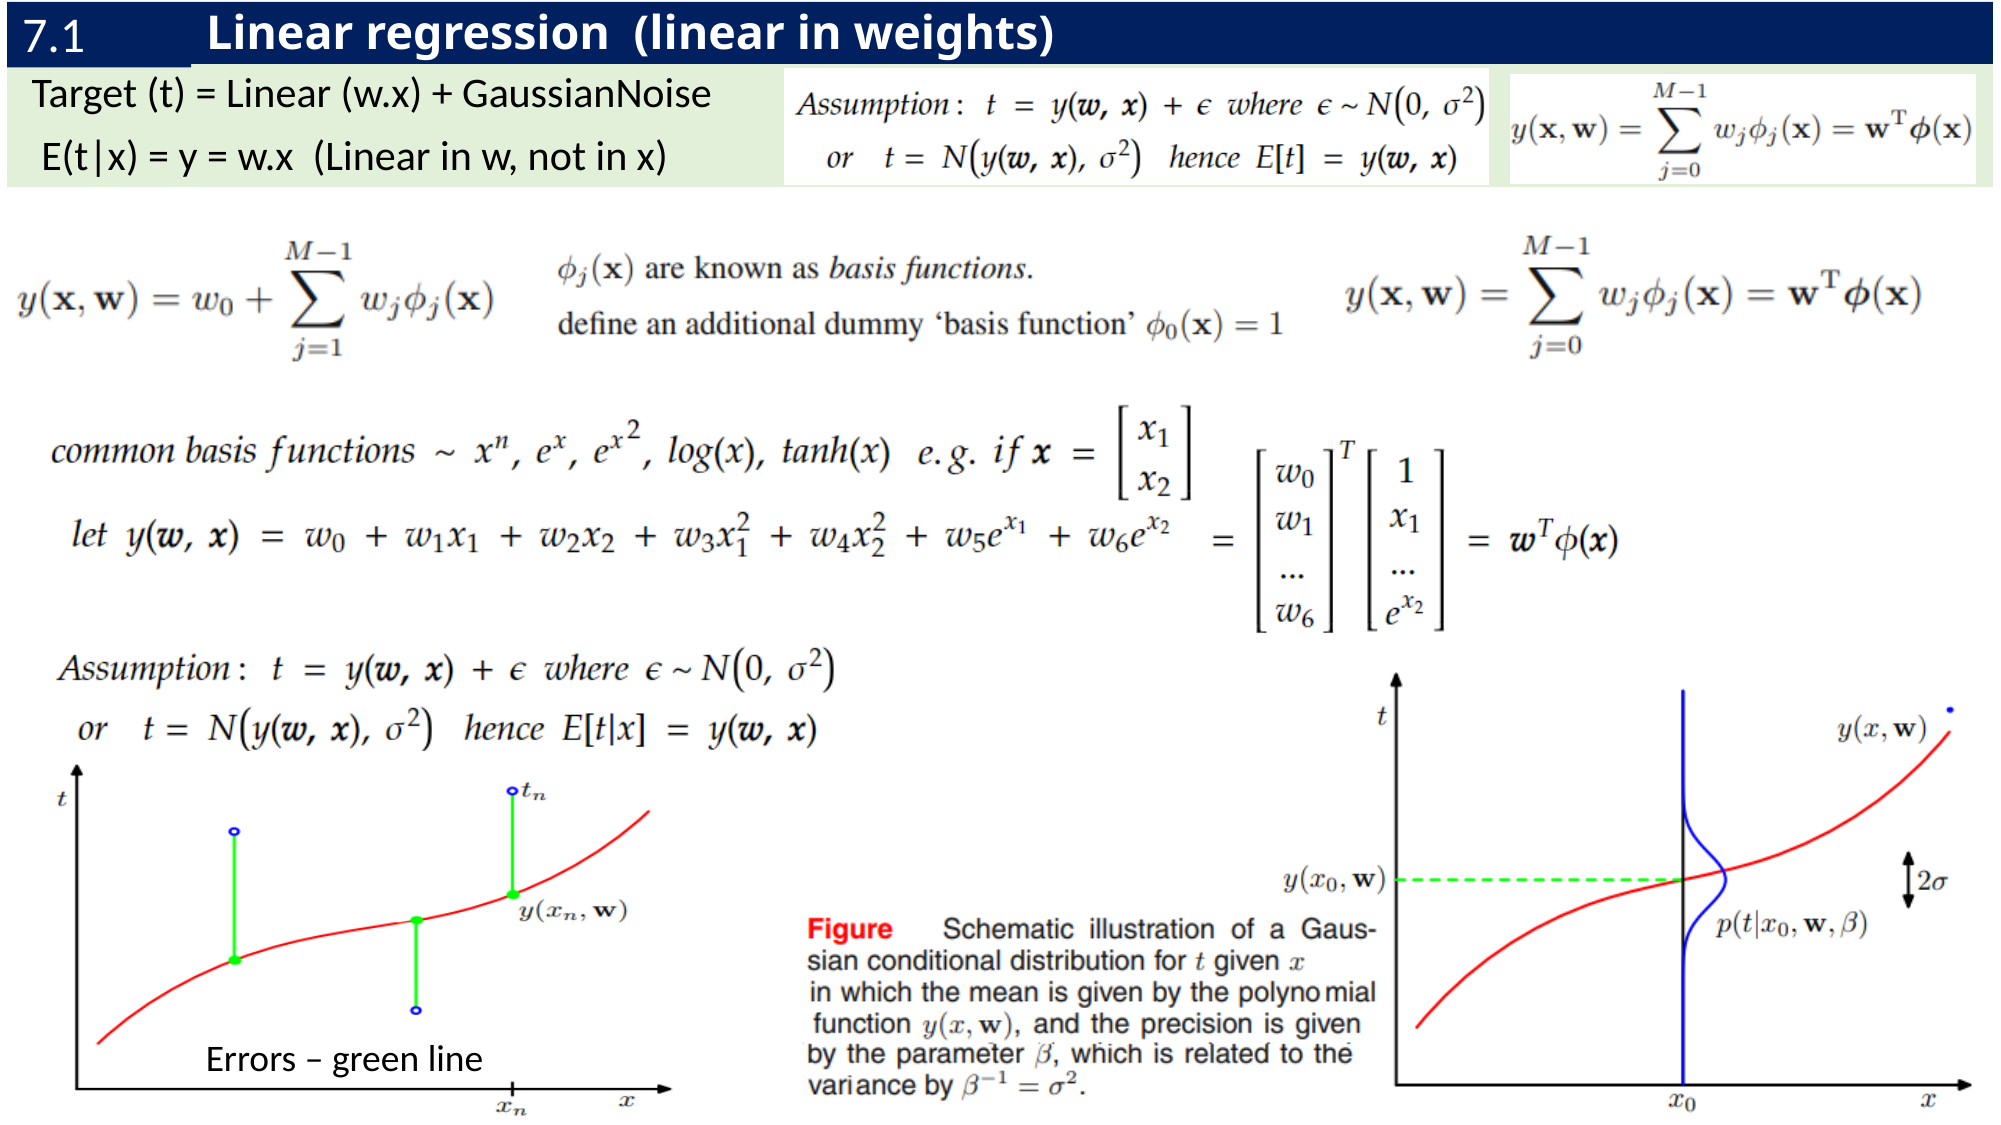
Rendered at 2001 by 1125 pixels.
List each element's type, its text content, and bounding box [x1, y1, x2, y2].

picture [798, 657, 1976, 1120]
picture [1344, 225, 1927, 363]
picture [553, 304, 1293, 352]
list Target (t) = Linear (w.x) + GaussianNoise E(t|x) = y = w.x (Linear in w, not in x) [7, 64, 1993, 188]
picture [1510, 74, 1976, 184]
picture [1199, 431, 1624, 640]
picture [551, 239, 1035, 291]
list 7.1 [7, 1, 192, 68]
picture [784, 68, 1489, 185]
picture [41, 637, 838, 1120]
picture [9, 225, 501, 371]
title Linear regression (linear in weights) [192, 1, 1993, 64]
picture [41, 398, 1195, 564]
